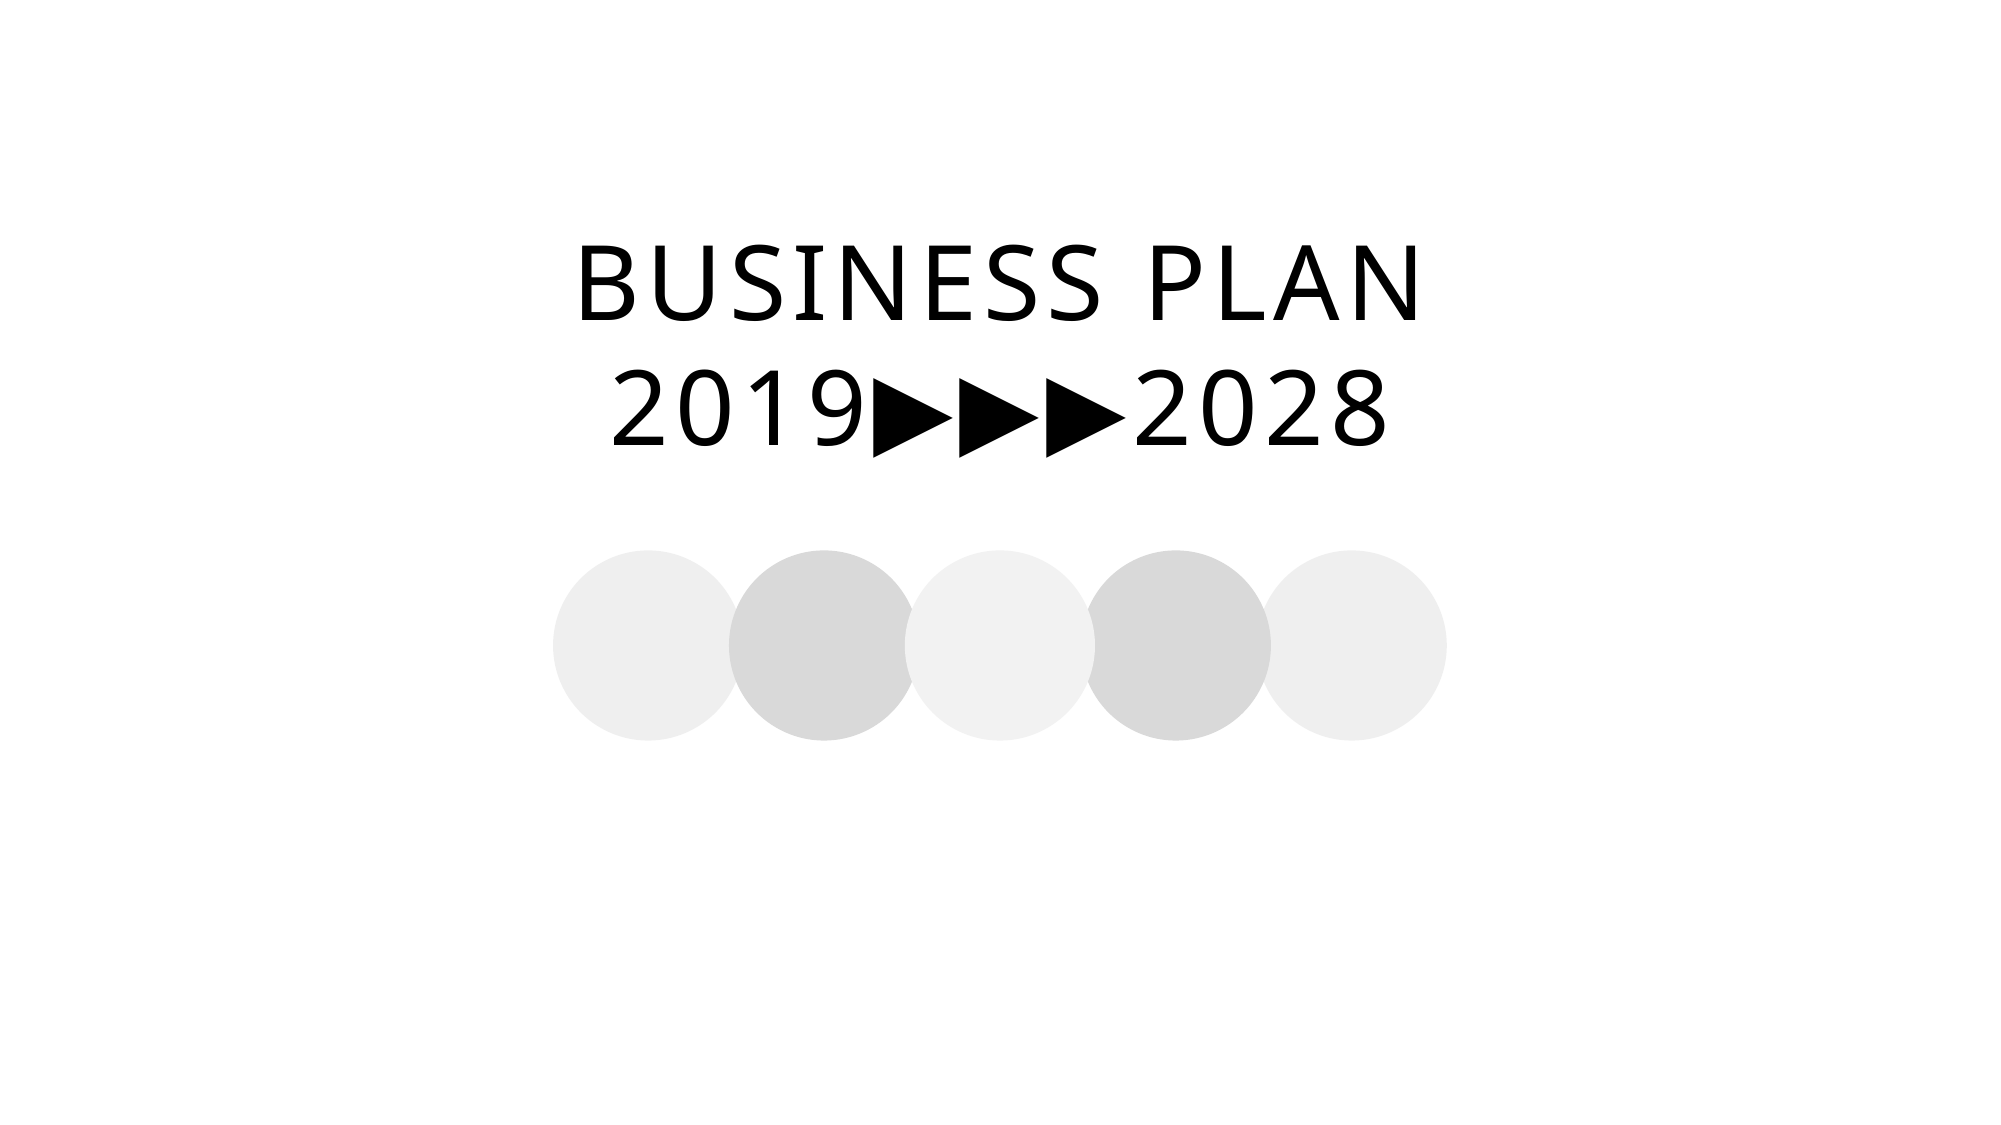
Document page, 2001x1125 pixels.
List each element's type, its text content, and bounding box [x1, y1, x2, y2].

text_box BUSINESS PLAN 2019▶️▶️▶️2028 [493, 208, 1507, 474]
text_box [553, 550, 1447, 741]
